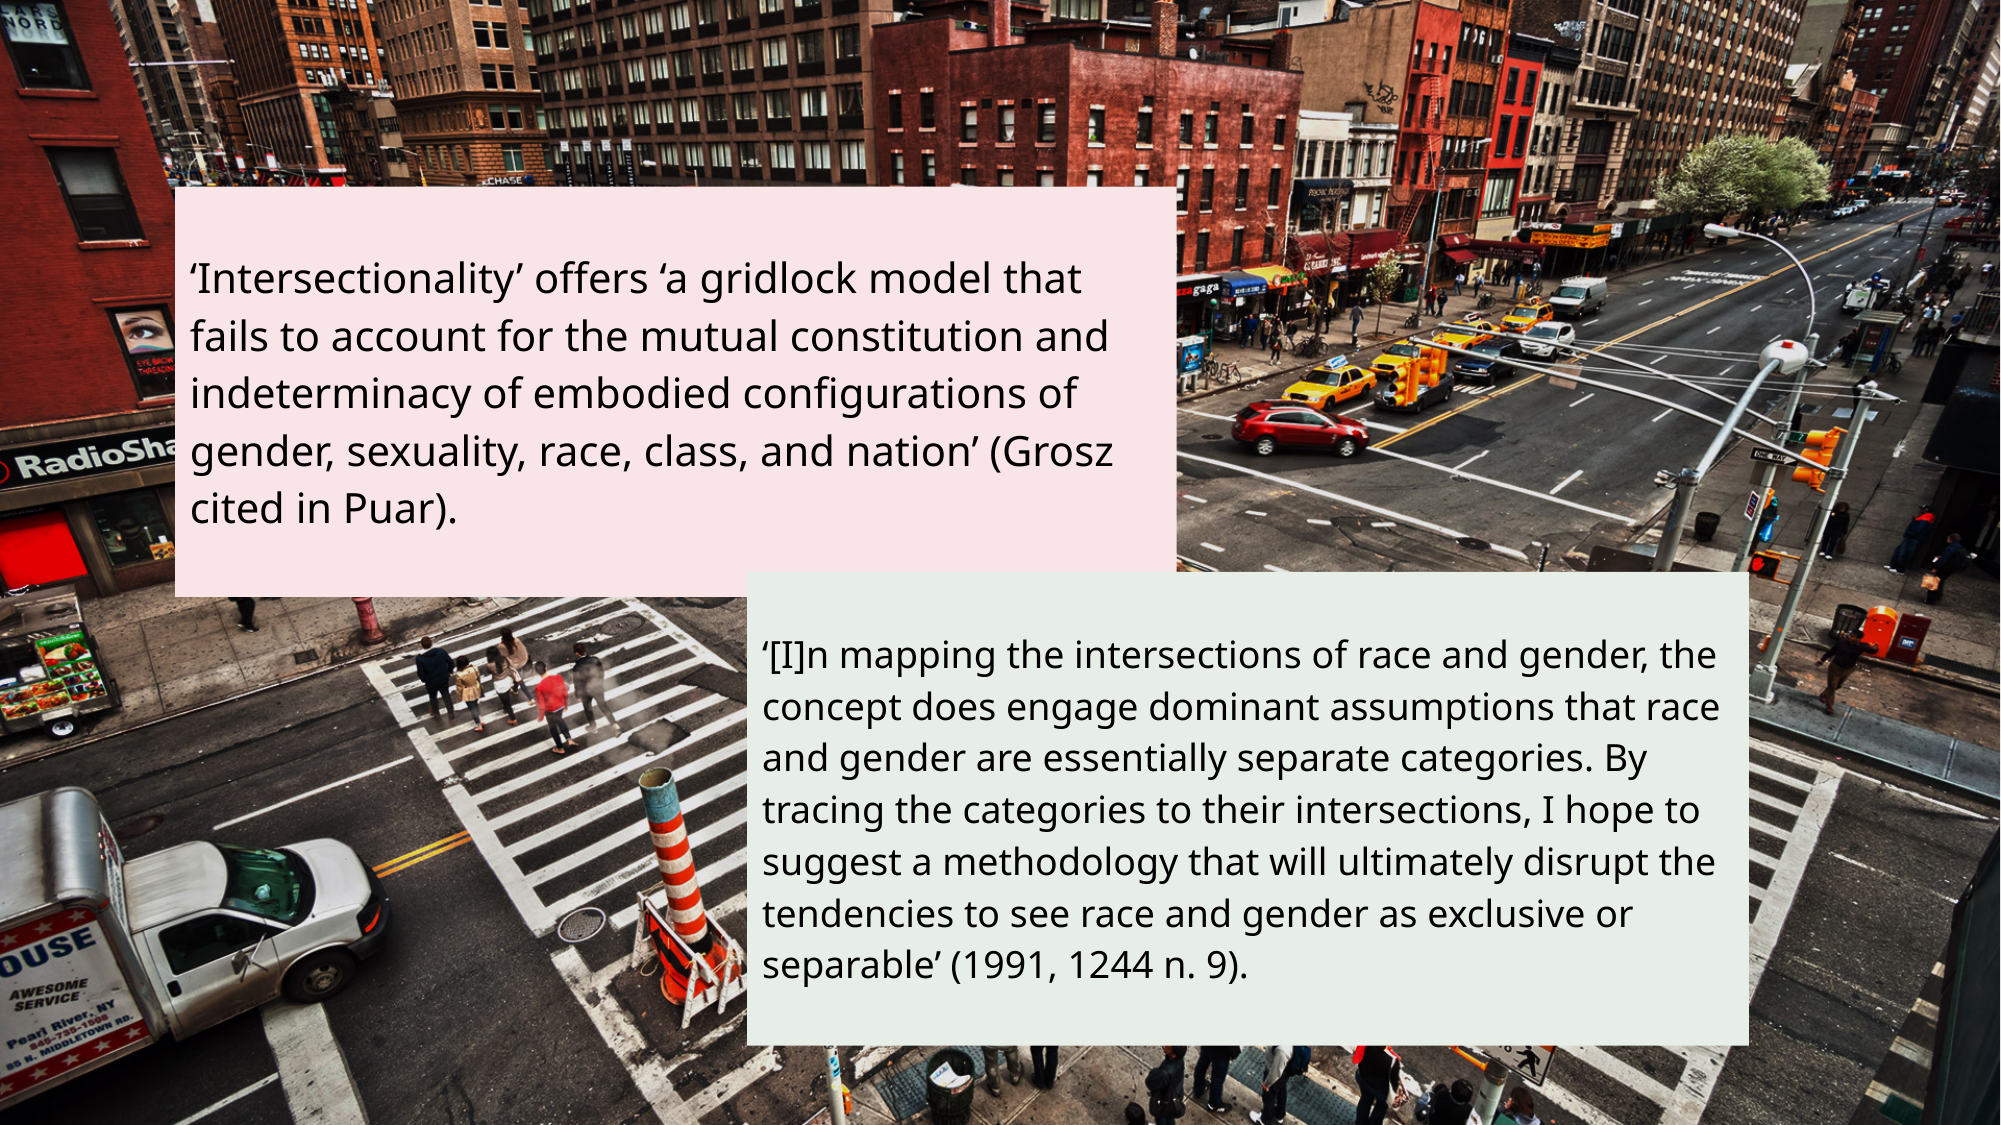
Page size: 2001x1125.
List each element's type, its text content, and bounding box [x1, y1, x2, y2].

text_box ‘Intersectionality’ offers ‘a gridlock model that fails to account for the mutual constitution and indeterminacy of embodied configurations of gender, sexuality, race, class, and nation’ (Grosz cited in Puar). [175, 186, 1177, 597]
text_box ‘[I]n mapping the intersections of race and gender, the concept does engage dominant assumptions that race and gender are essentially separate categories. By tracing the categories to their intersections, I hope to suggest a methodology that will ultimately disrupt the tendencies to see race and gender as exclusive or separable’ (1991, 1244 n. 9). [747, 571, 1749, 1046]
picture [0, 0, 2001, 1125]
